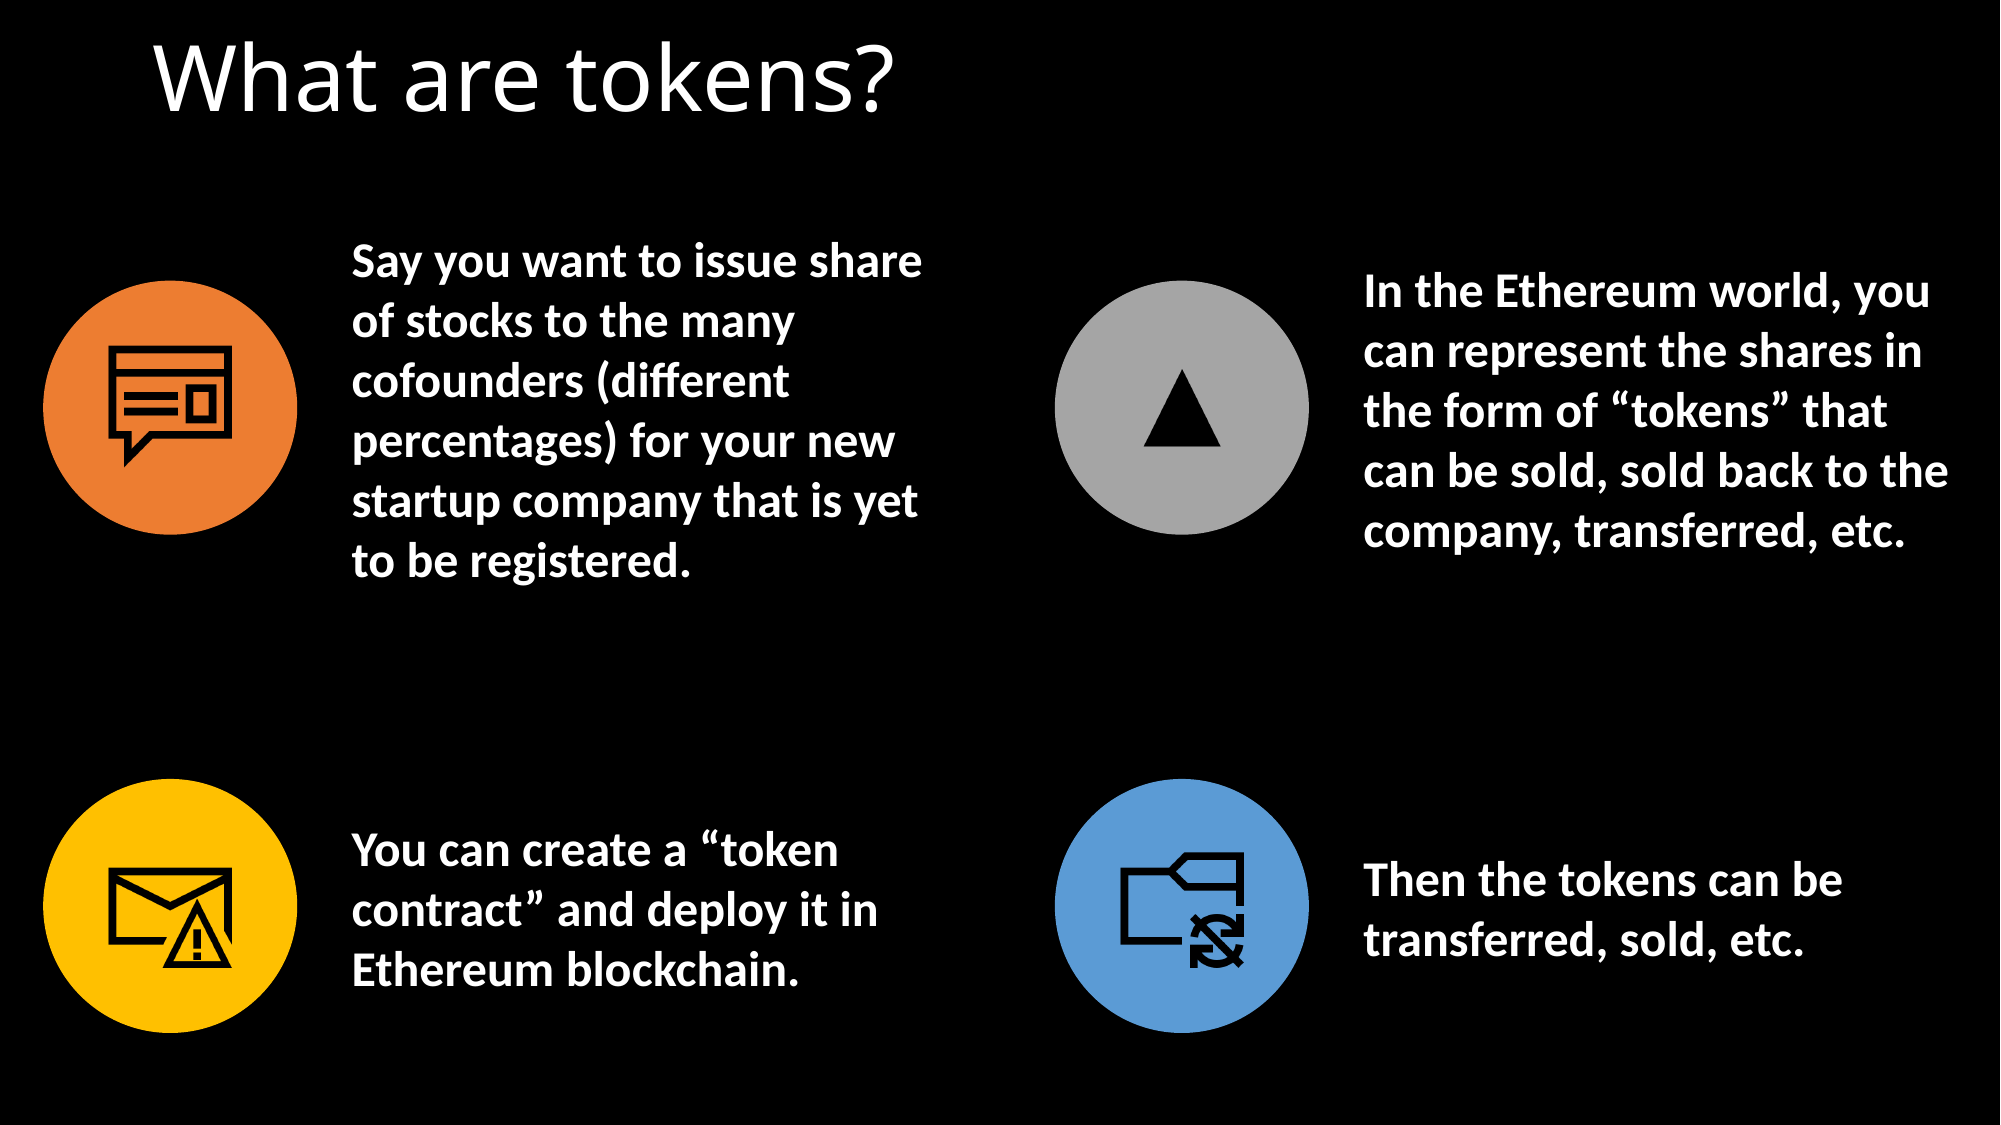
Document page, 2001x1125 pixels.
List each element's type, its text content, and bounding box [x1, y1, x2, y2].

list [21, 133, 1985, 1101]
title What are tokens? [137, 16, 1863, 133]
